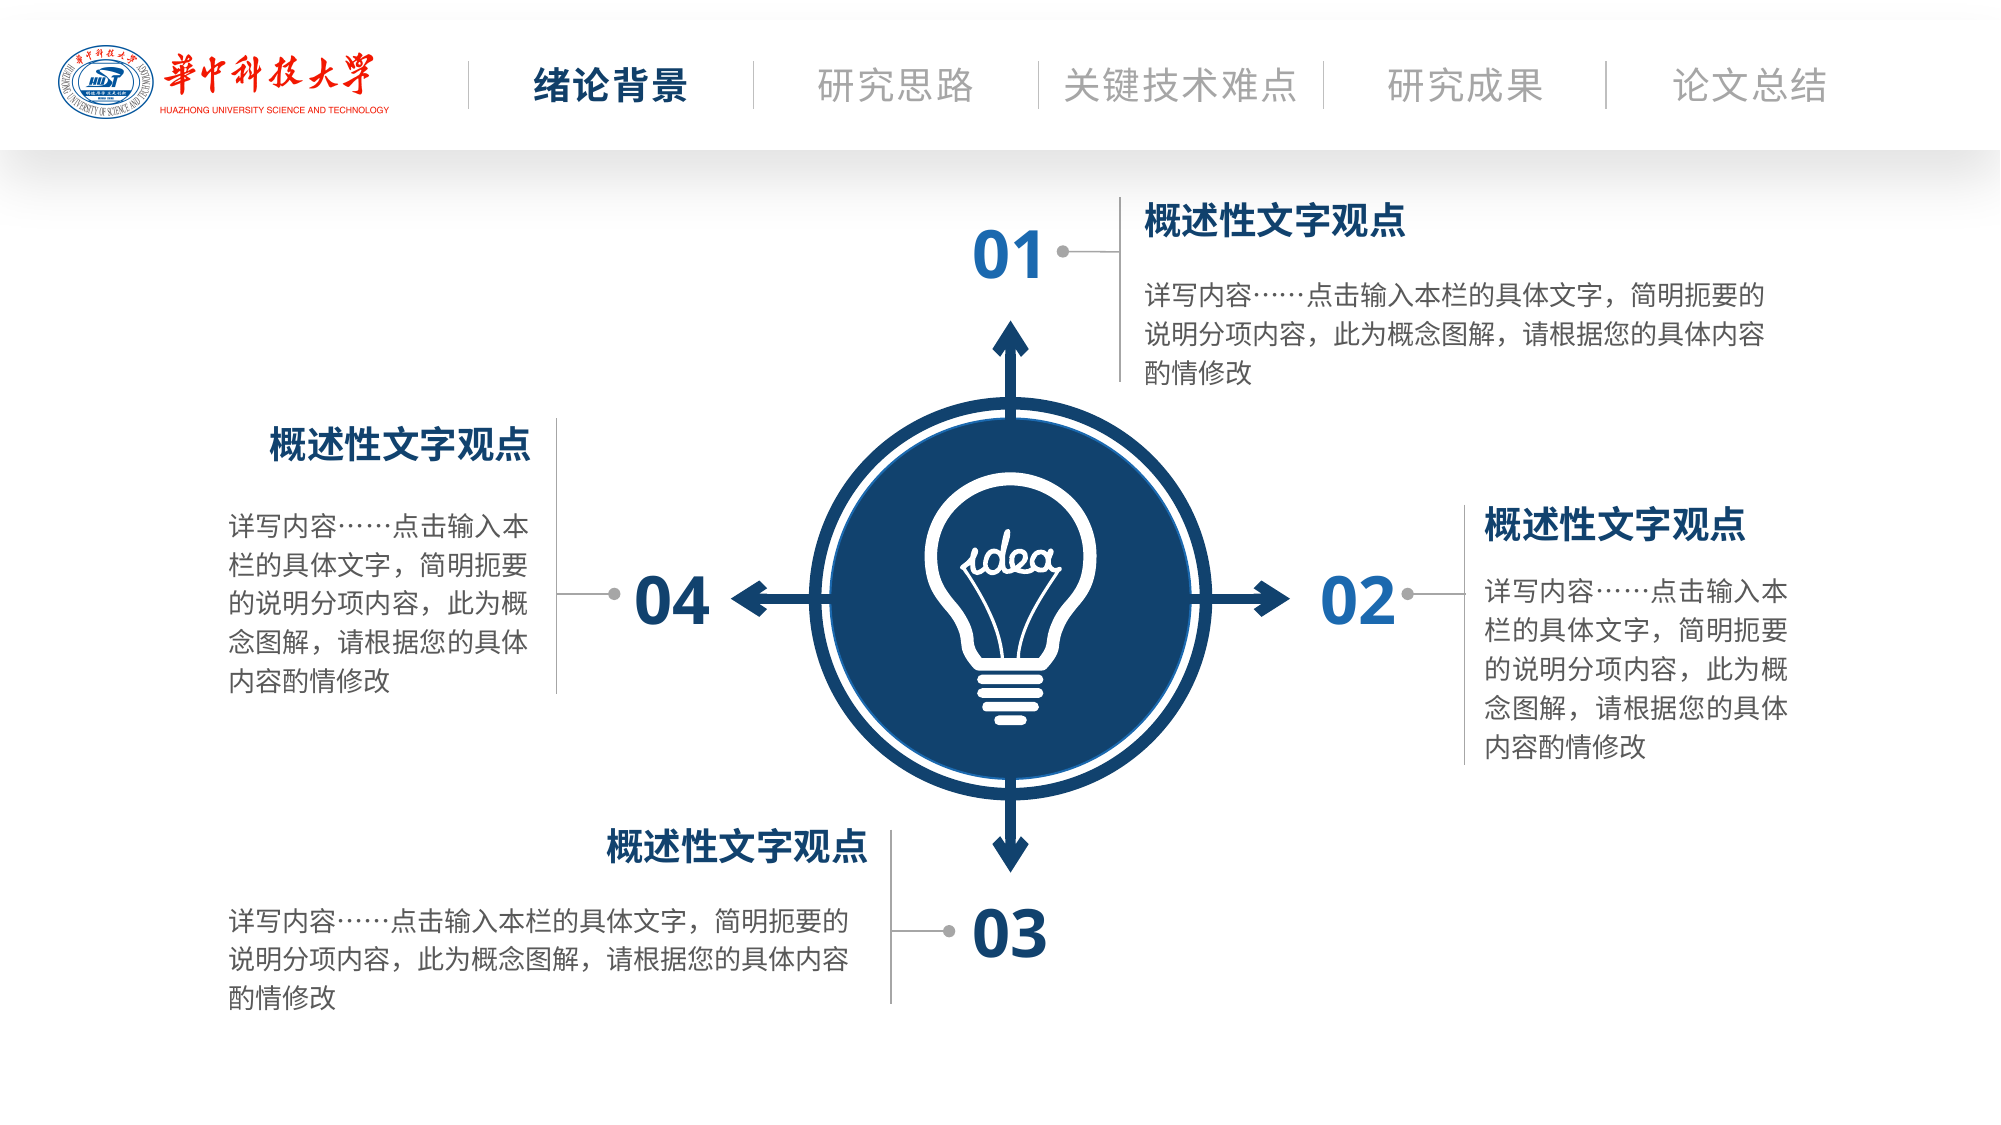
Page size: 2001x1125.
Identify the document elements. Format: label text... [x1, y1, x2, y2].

text_box [815, 604, 1005, 795]
text_box 概述性文字观点 [228, 421, 533, 467]
text_box 04 [620, 558, 725, 639]
text_box 概述性文字观点 [564, 822, 869, 868]
text_box [924, 472, 1097, 671]
text_box [982, 701, 1039, 712]
text_box 详写内容……点击输入本栏的具体文字，简明扼要的说明分项内容，此为概念图解，请根据您的具体内容酌情修改 [1484, 568, 1789, 763]
text_box [1016, 403, 1206, 594]
text_box 详写内容……点击输入本栏的具体文字，简明扼要的说明分项内容，此为概念图解，请根据您的具体内容酌情修改 [228, 897, 866, 1015]
text_box [1016, 604, 1206, 795]
text_box 03 [958, 890, 1063, 971]
text_box 概述性文字观点 [1484, 501, 1789, 547]
text_box [815, 403, 1005, 594]
text_box [994, 715, 1027, 726]
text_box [0, 19, 2000, 150]
text_box [977, 674, 1044, 685]
text_box 02 [1305, 558, 1411, 639]
text_box 详写内容……点击输入本栏的具体文字，简明扼要的说明分项内容，此为概念图解，请根据您的具体内容酌情修改 [228, 502, 529, 698]
text_box 概述性文字观点 [1144, 200, 1609, 243]
text_box 详写内容……点击输入本栏的具体文字，简明扼要的说明分项内容，此为概念图解，请根据您的具体内容酌情修改 [1144, 272, 1789, 389]
text_box [830, 418, 1191, 779]
text_box 01 [958, 211, 1063, 292]
text_box [977, 688, 1044, 698]
